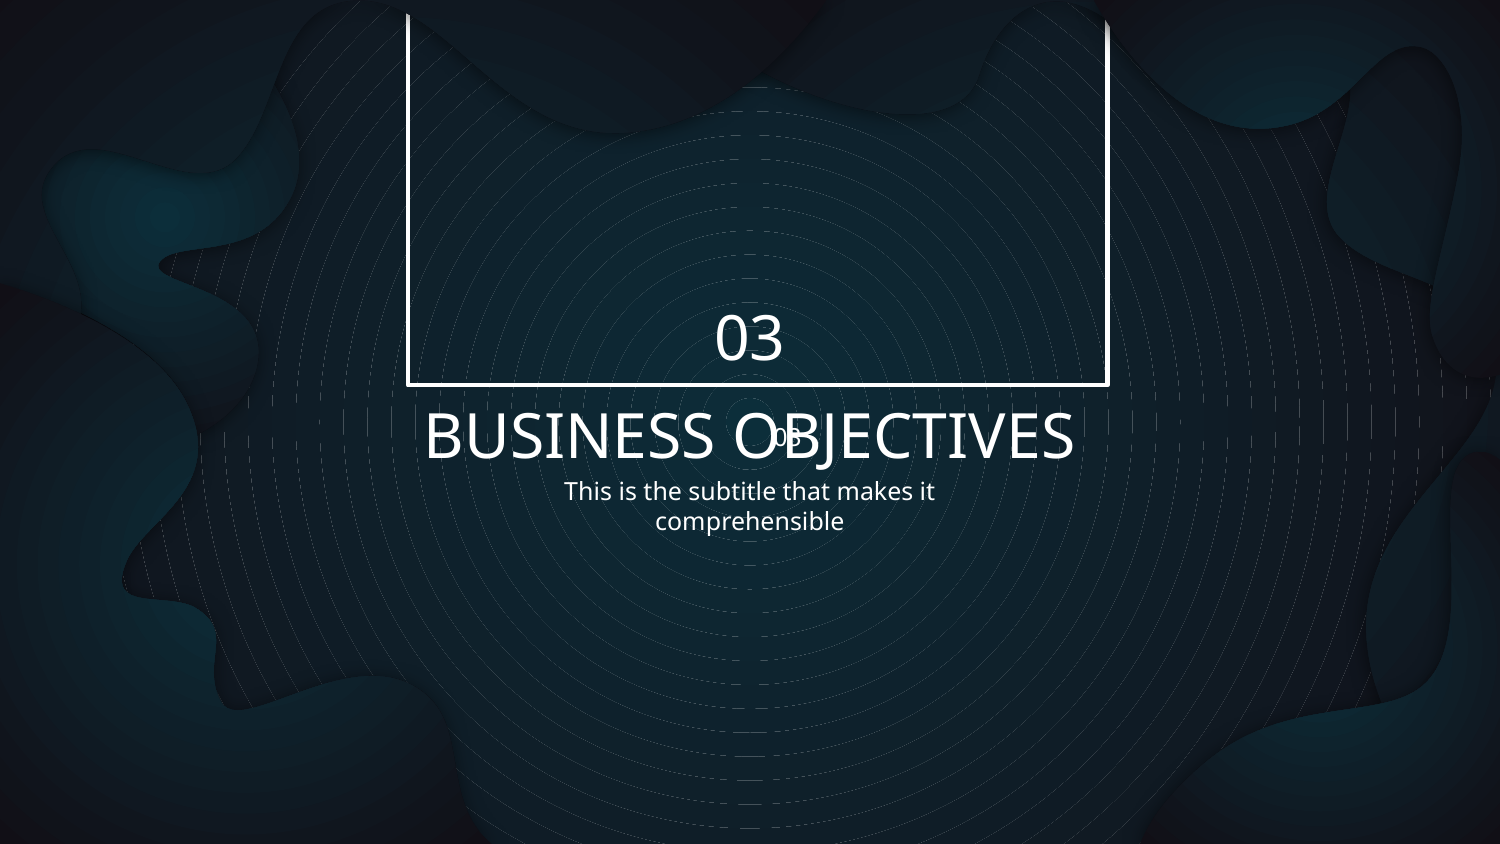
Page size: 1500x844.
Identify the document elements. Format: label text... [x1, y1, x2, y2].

subtitle This is the subtitle that makes it comprehensible [532, 469, 968, 600]
title BUSINESS OBJECTIVES [0, 401, 1500, 478]
title 03 [392, 303, 1108, 380]
